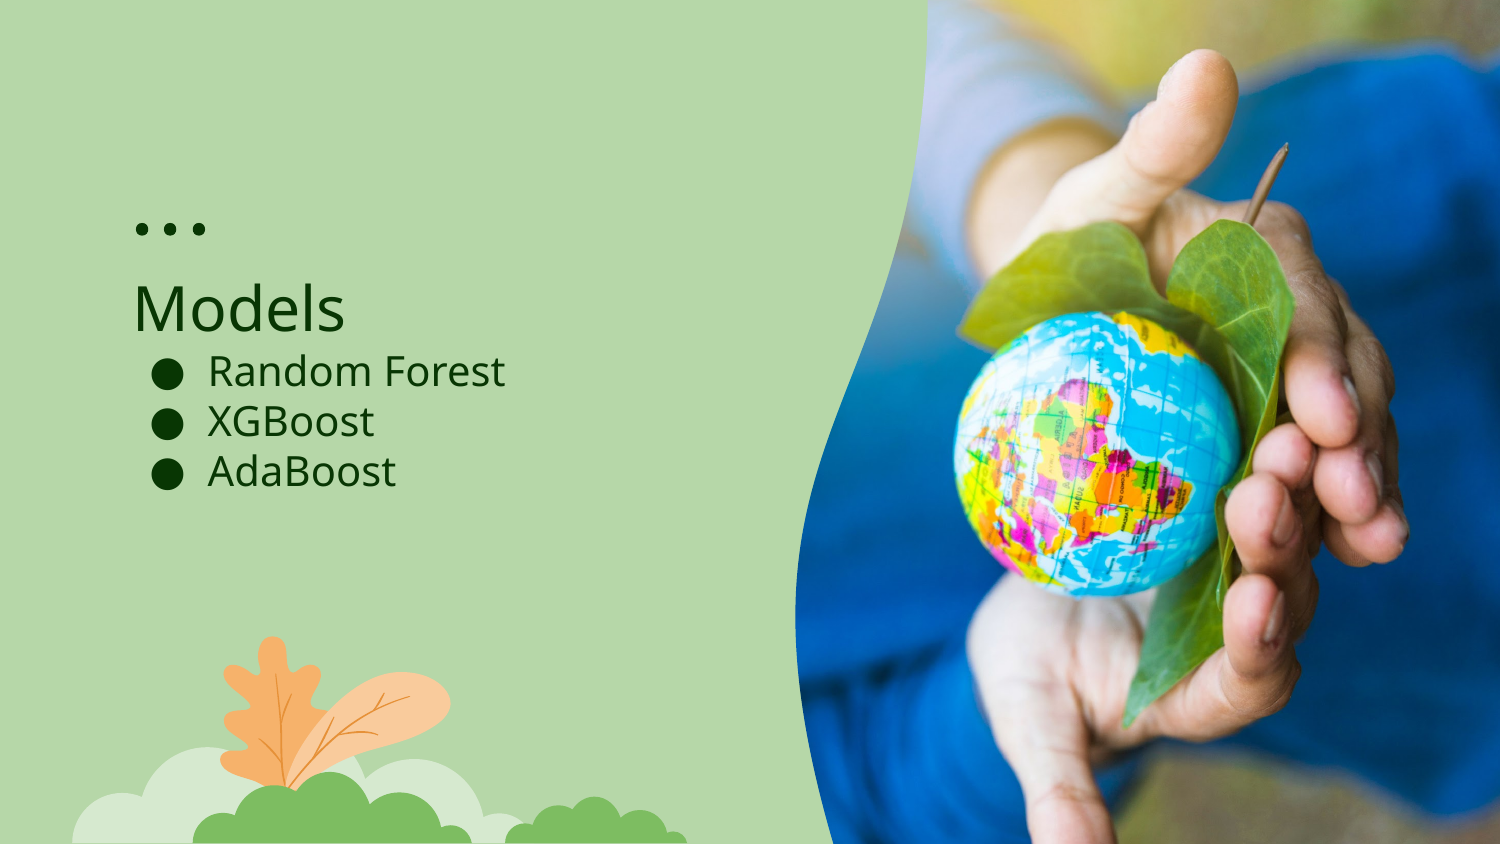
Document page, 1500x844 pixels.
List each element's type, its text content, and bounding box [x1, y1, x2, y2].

picture [720, 0, 1500, 844]
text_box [133, 222, 208, 236]
title Models Random Forest XGBoost AdaBoost [117, 264, 662, 500]
